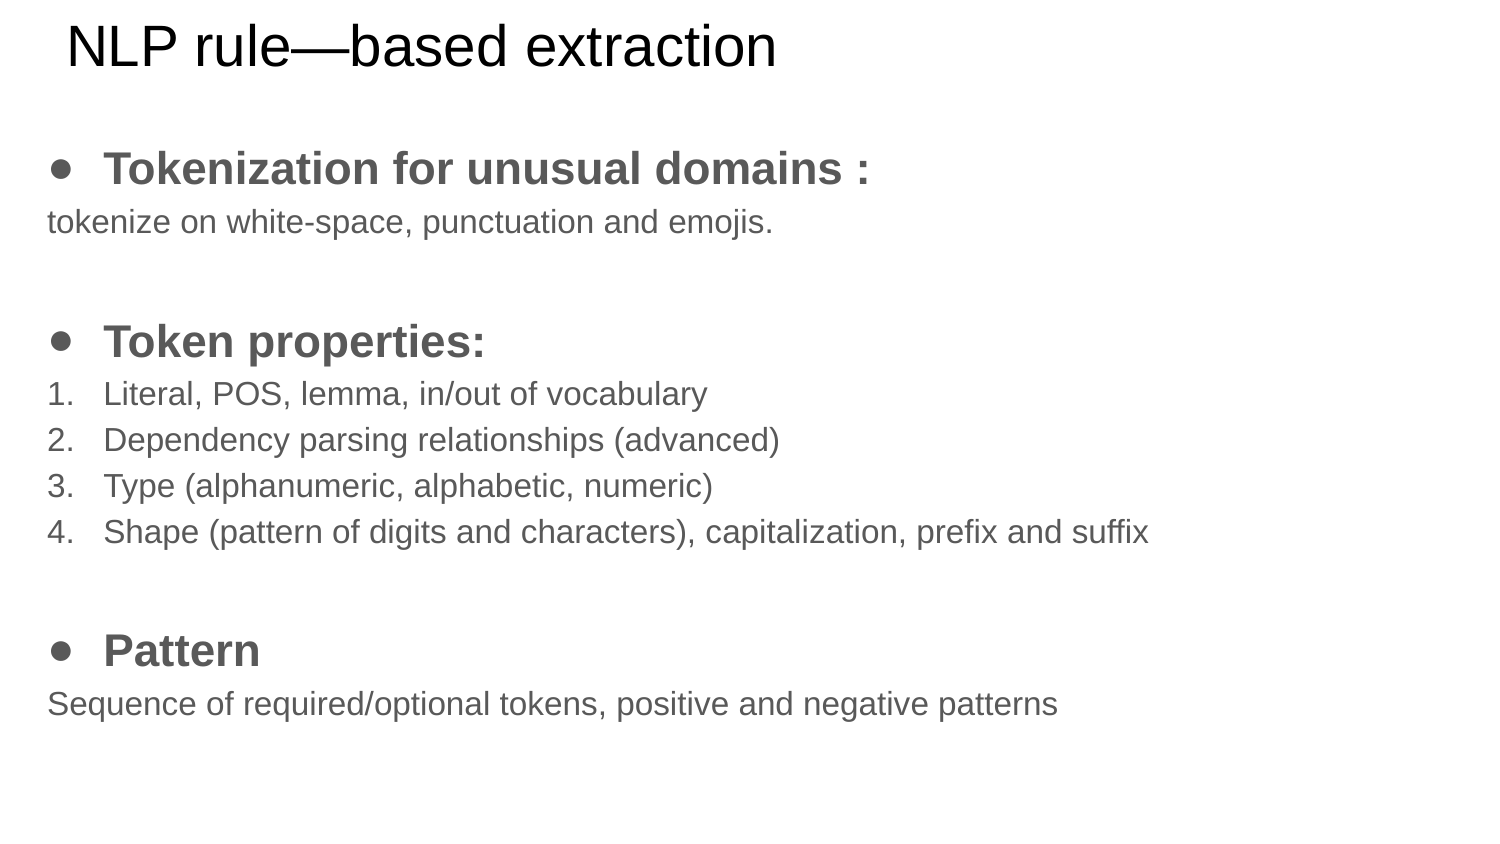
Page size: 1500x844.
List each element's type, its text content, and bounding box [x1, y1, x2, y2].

title NLP rule—based extraction [51, 0, 1449, 87]
list Tokenization for unusual domains : tokenize on white-space, punctuation and emojis. Token properties: Literal, POS, lemma, in/out of vocabulary Dependency parsing relationships (advanced) Type (alphanumeric, alphabetic, numeric) Shape (pattern of digits and characters), capitalization, prefix and suffix Pattern Sequence of required/optional tokens, positive and negative patterns Brittle and difficult to adapt to some domains: Unusual nomenclature and short-hands [13, 115, 1411, 804]
